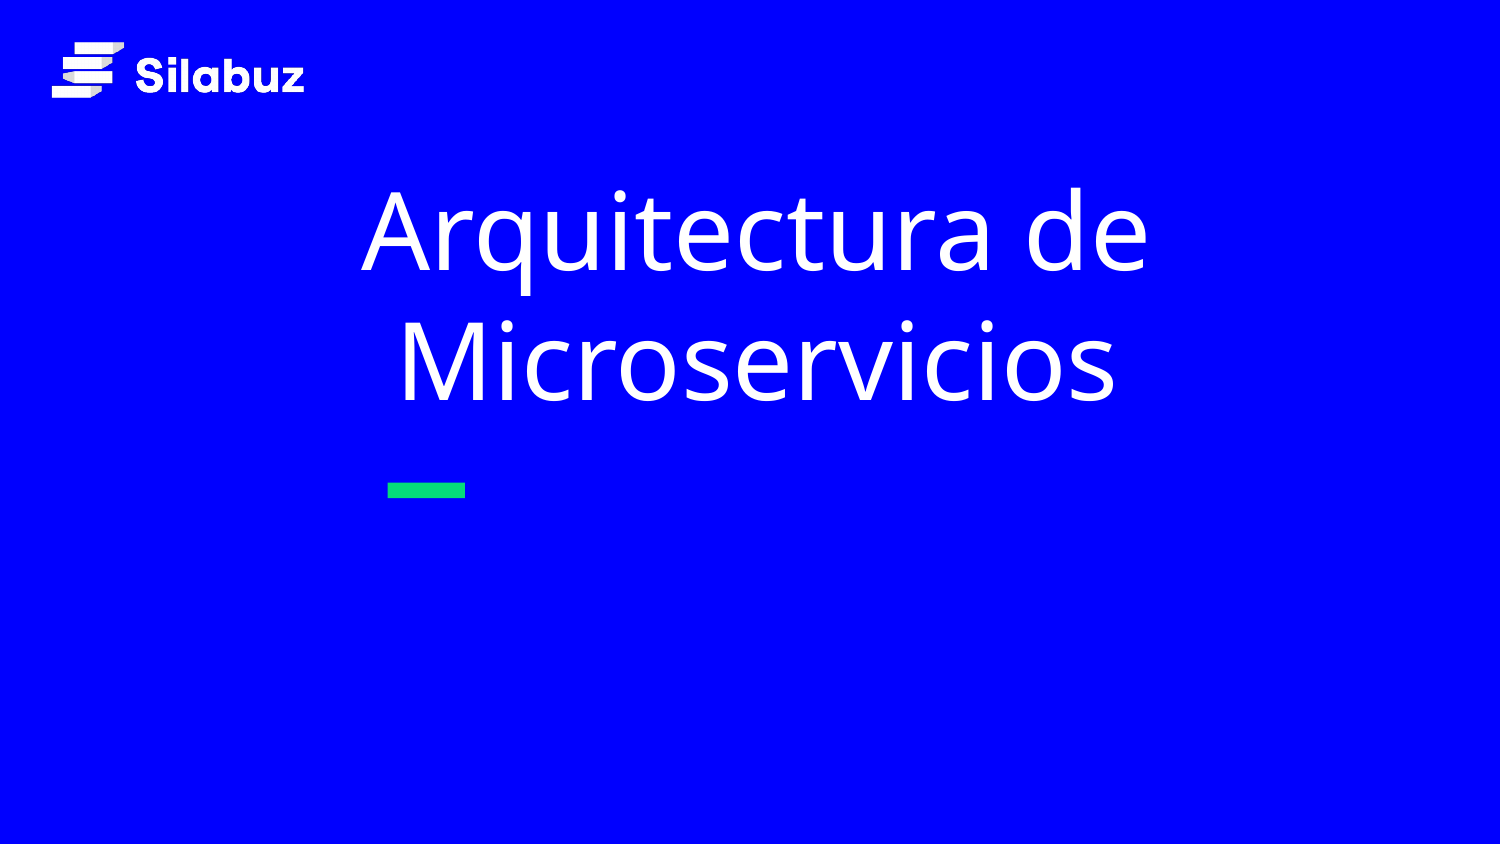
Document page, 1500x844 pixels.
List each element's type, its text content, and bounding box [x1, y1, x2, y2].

text_box Arquitectura de Microservicios [144, 154, 1370, 565]
picture [34, 31, 323, 107]
